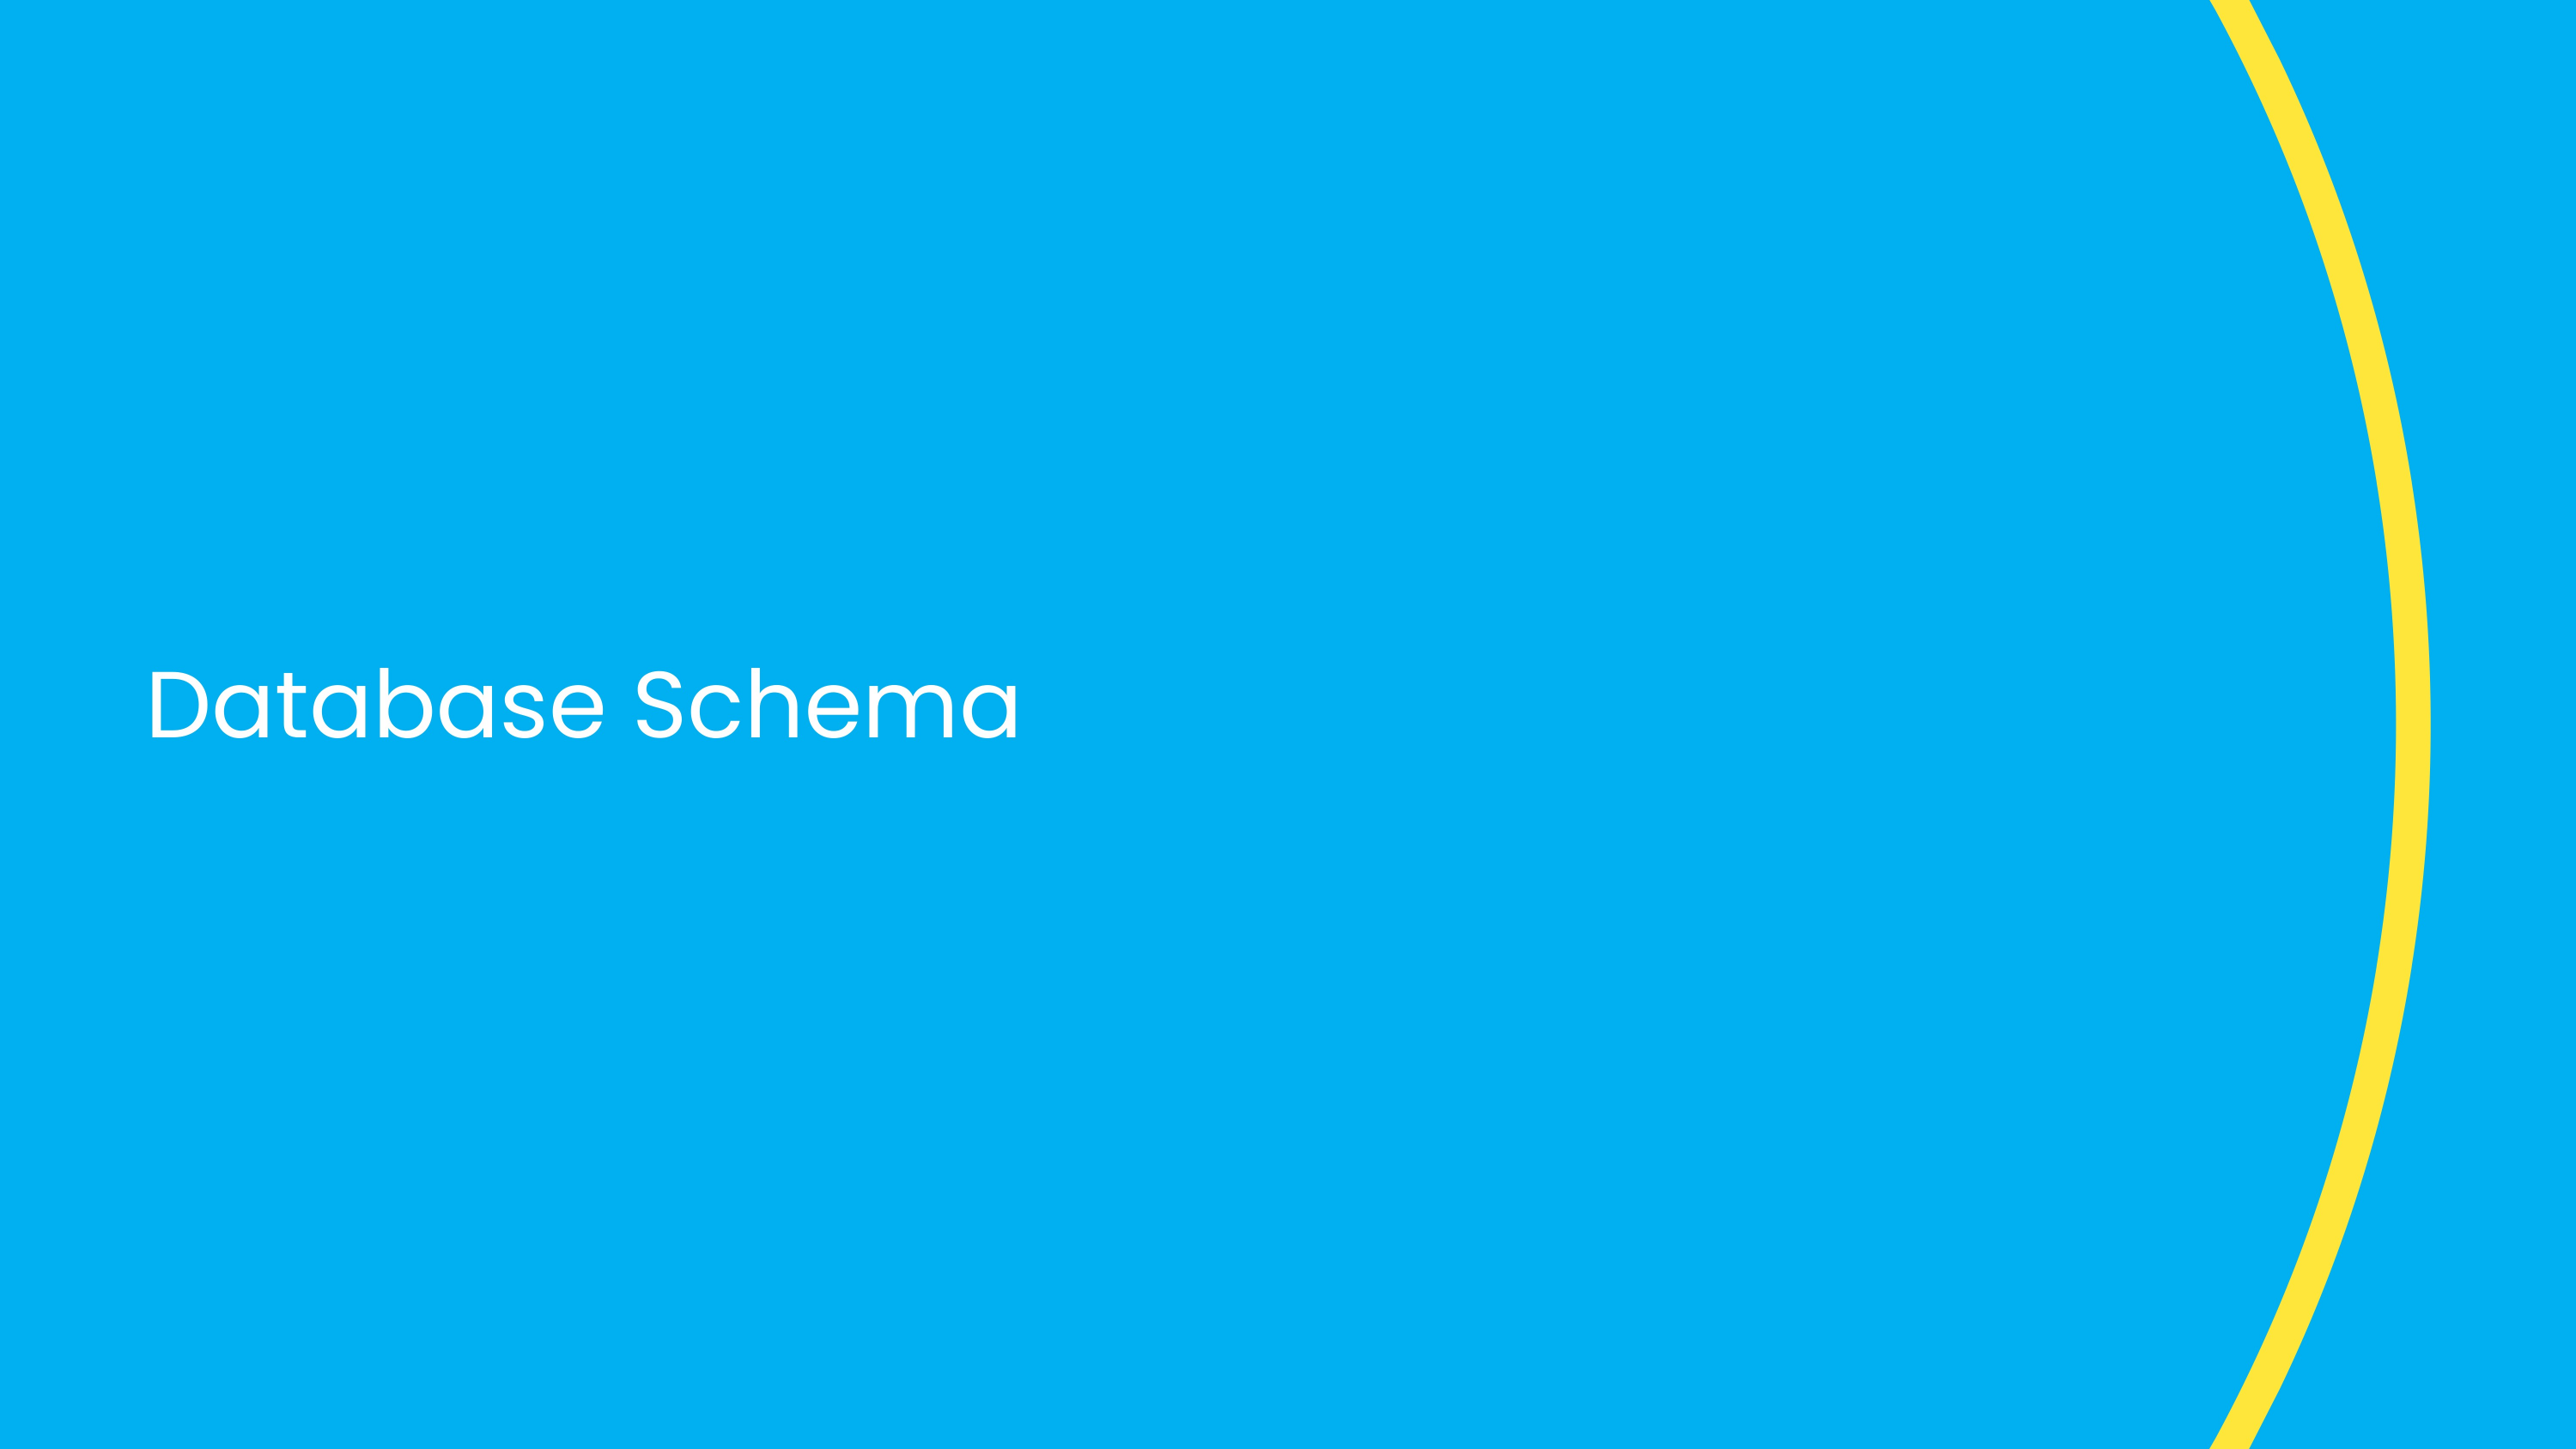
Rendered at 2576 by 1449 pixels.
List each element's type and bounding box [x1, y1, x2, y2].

picture [440, 686, 492, 737]
picture [277, 673, 306, 737]
picture [153, 672, 207, 737]
picture [380, 668, 432, 738]
picture [313, 686, 365, 737]
picture [870, 685, 951, 737]
picture [691, 686, 739, 737]
picture [2210, 0, 2430, 1449]
picture [638, 671, 681, 737]
picture [751, 669, 797, 737]
picture [963, 686, 1015, 737]
picture [553, 686, 603, 737]
picture [216, 686, 267, 737]
picture [809, 686, 858, 737]
picture [504, 686, 543, 738]
